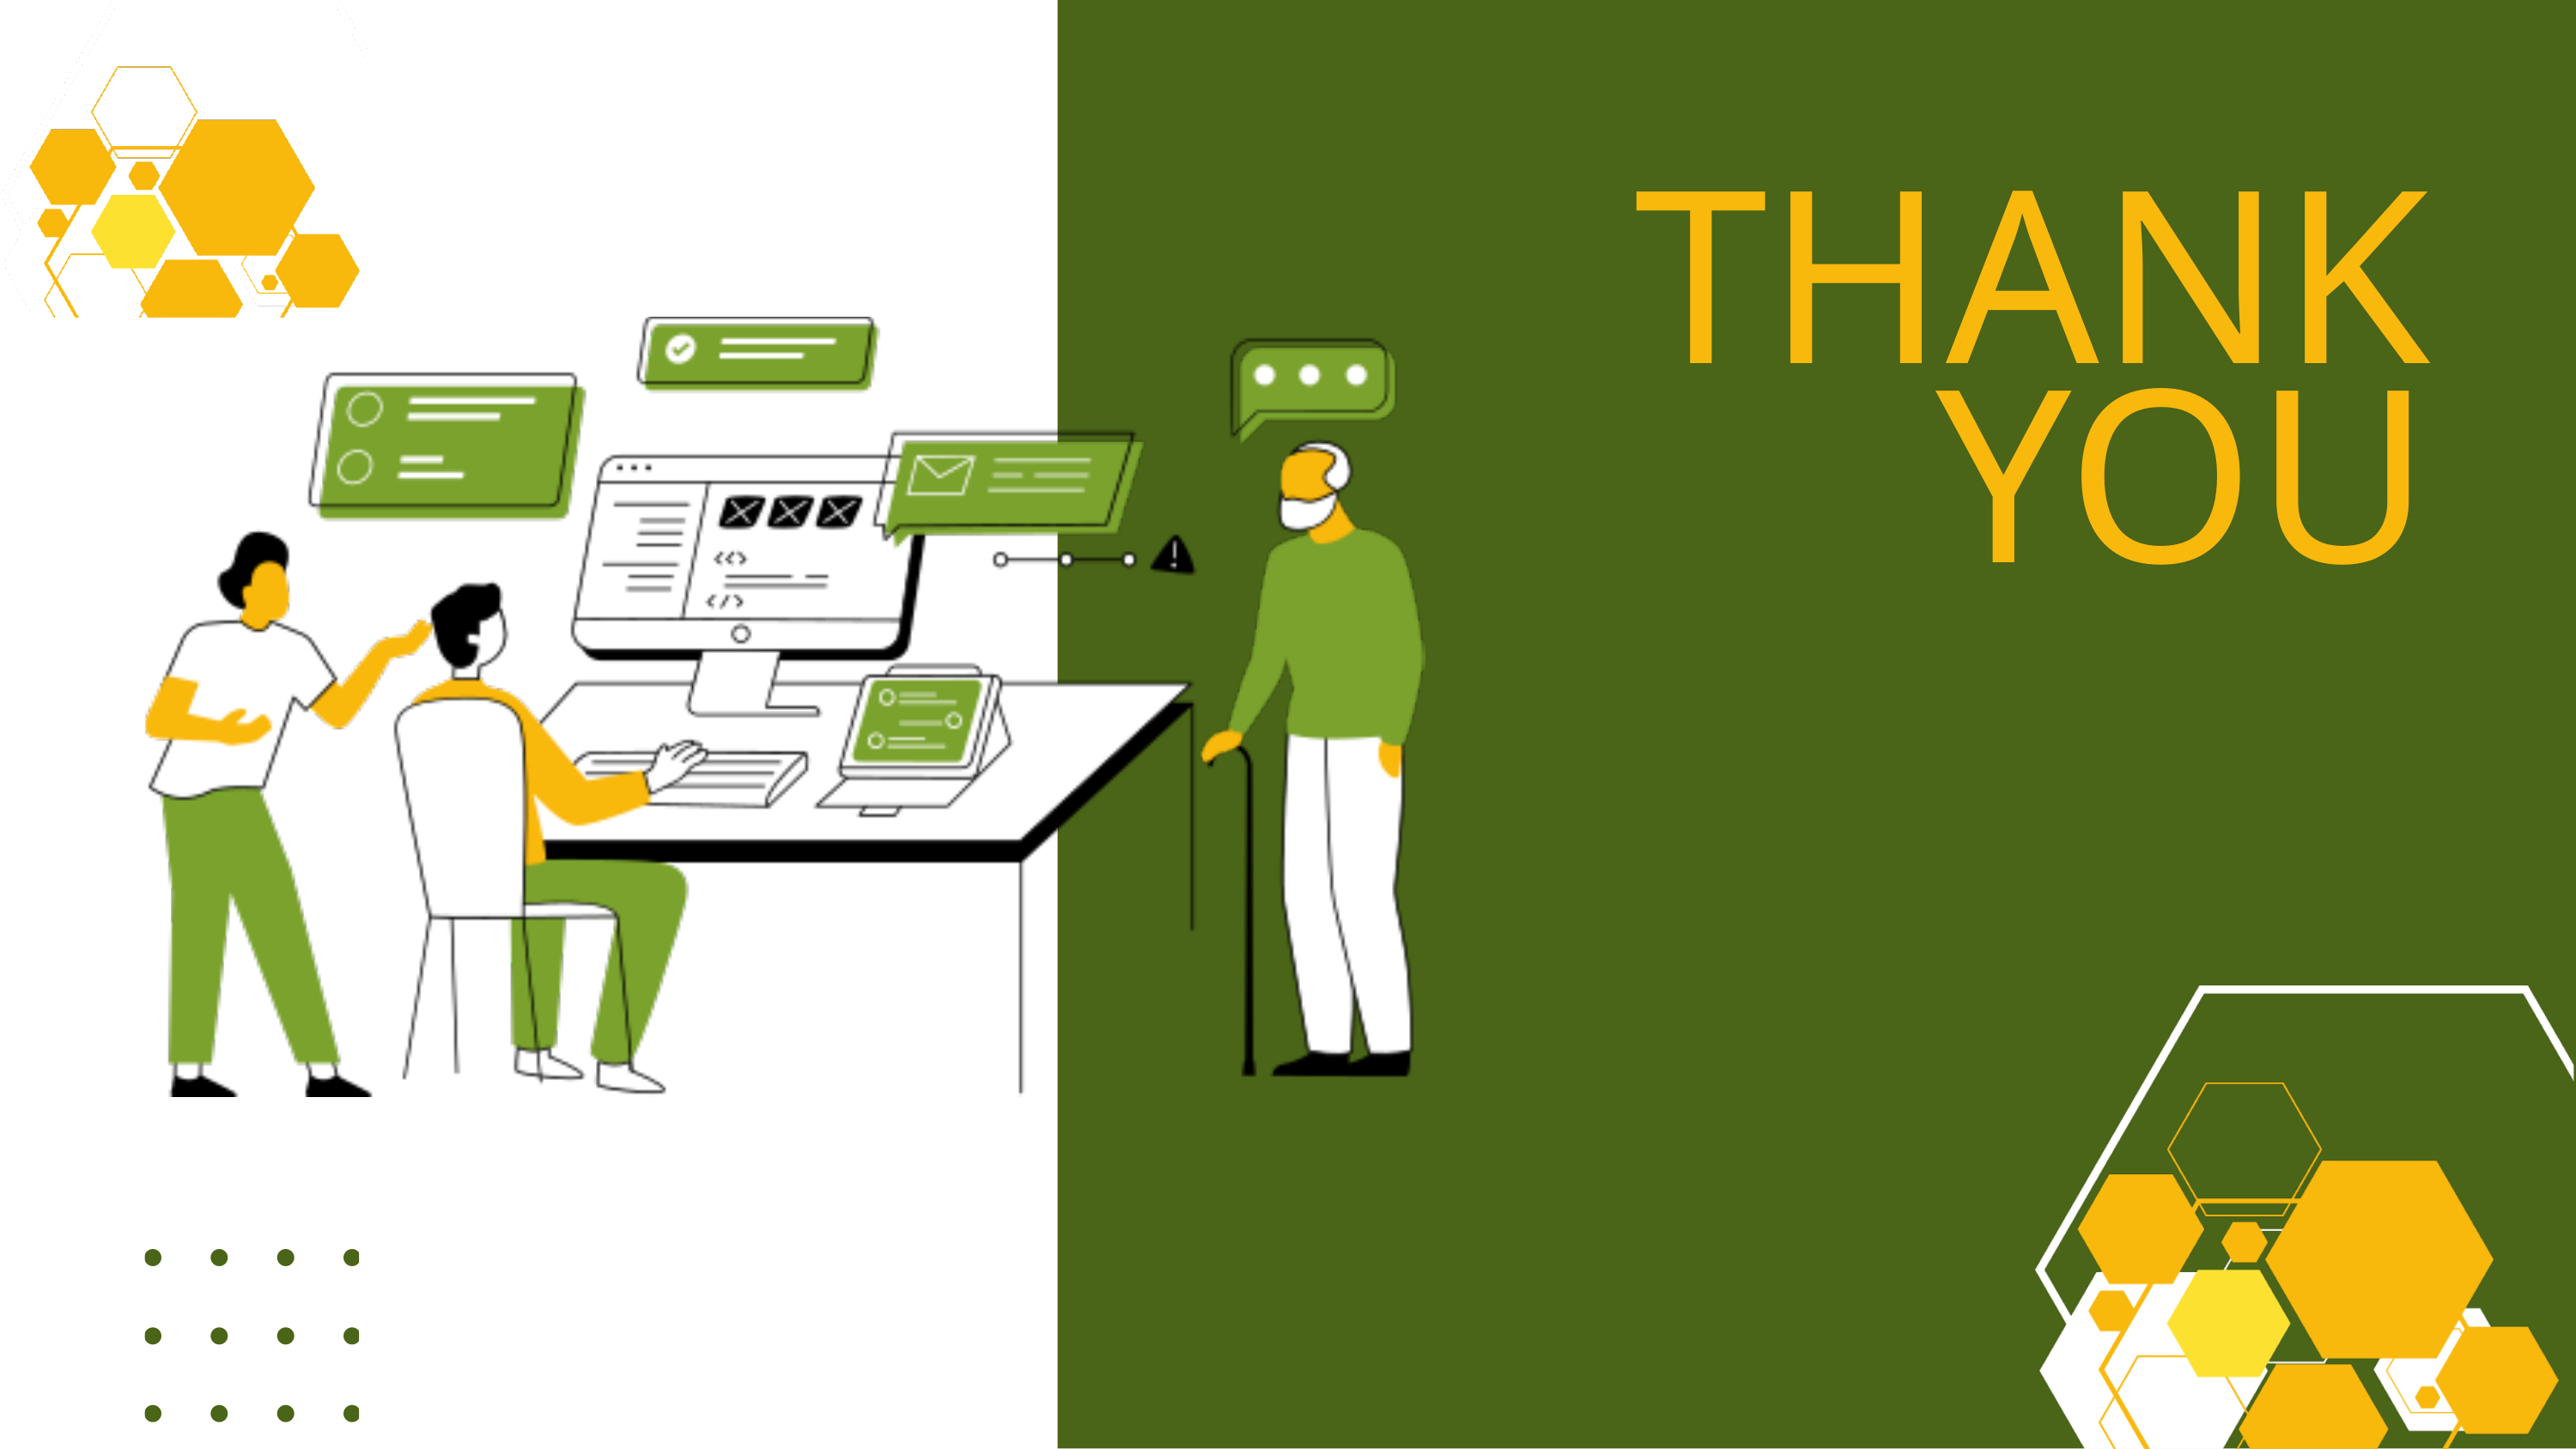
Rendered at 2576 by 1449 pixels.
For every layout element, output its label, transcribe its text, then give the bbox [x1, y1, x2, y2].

text_box [144, 317, 1425, 1097]
text_box [0, 0, 370, 318]
text_box [144, 1249, 360, 1449]
text_box THANK YOU [1314, 211, 2432, 611]
text_box [1057, 0, 2576, 1449]
text_box [2035, 985, 2574, 1449]
